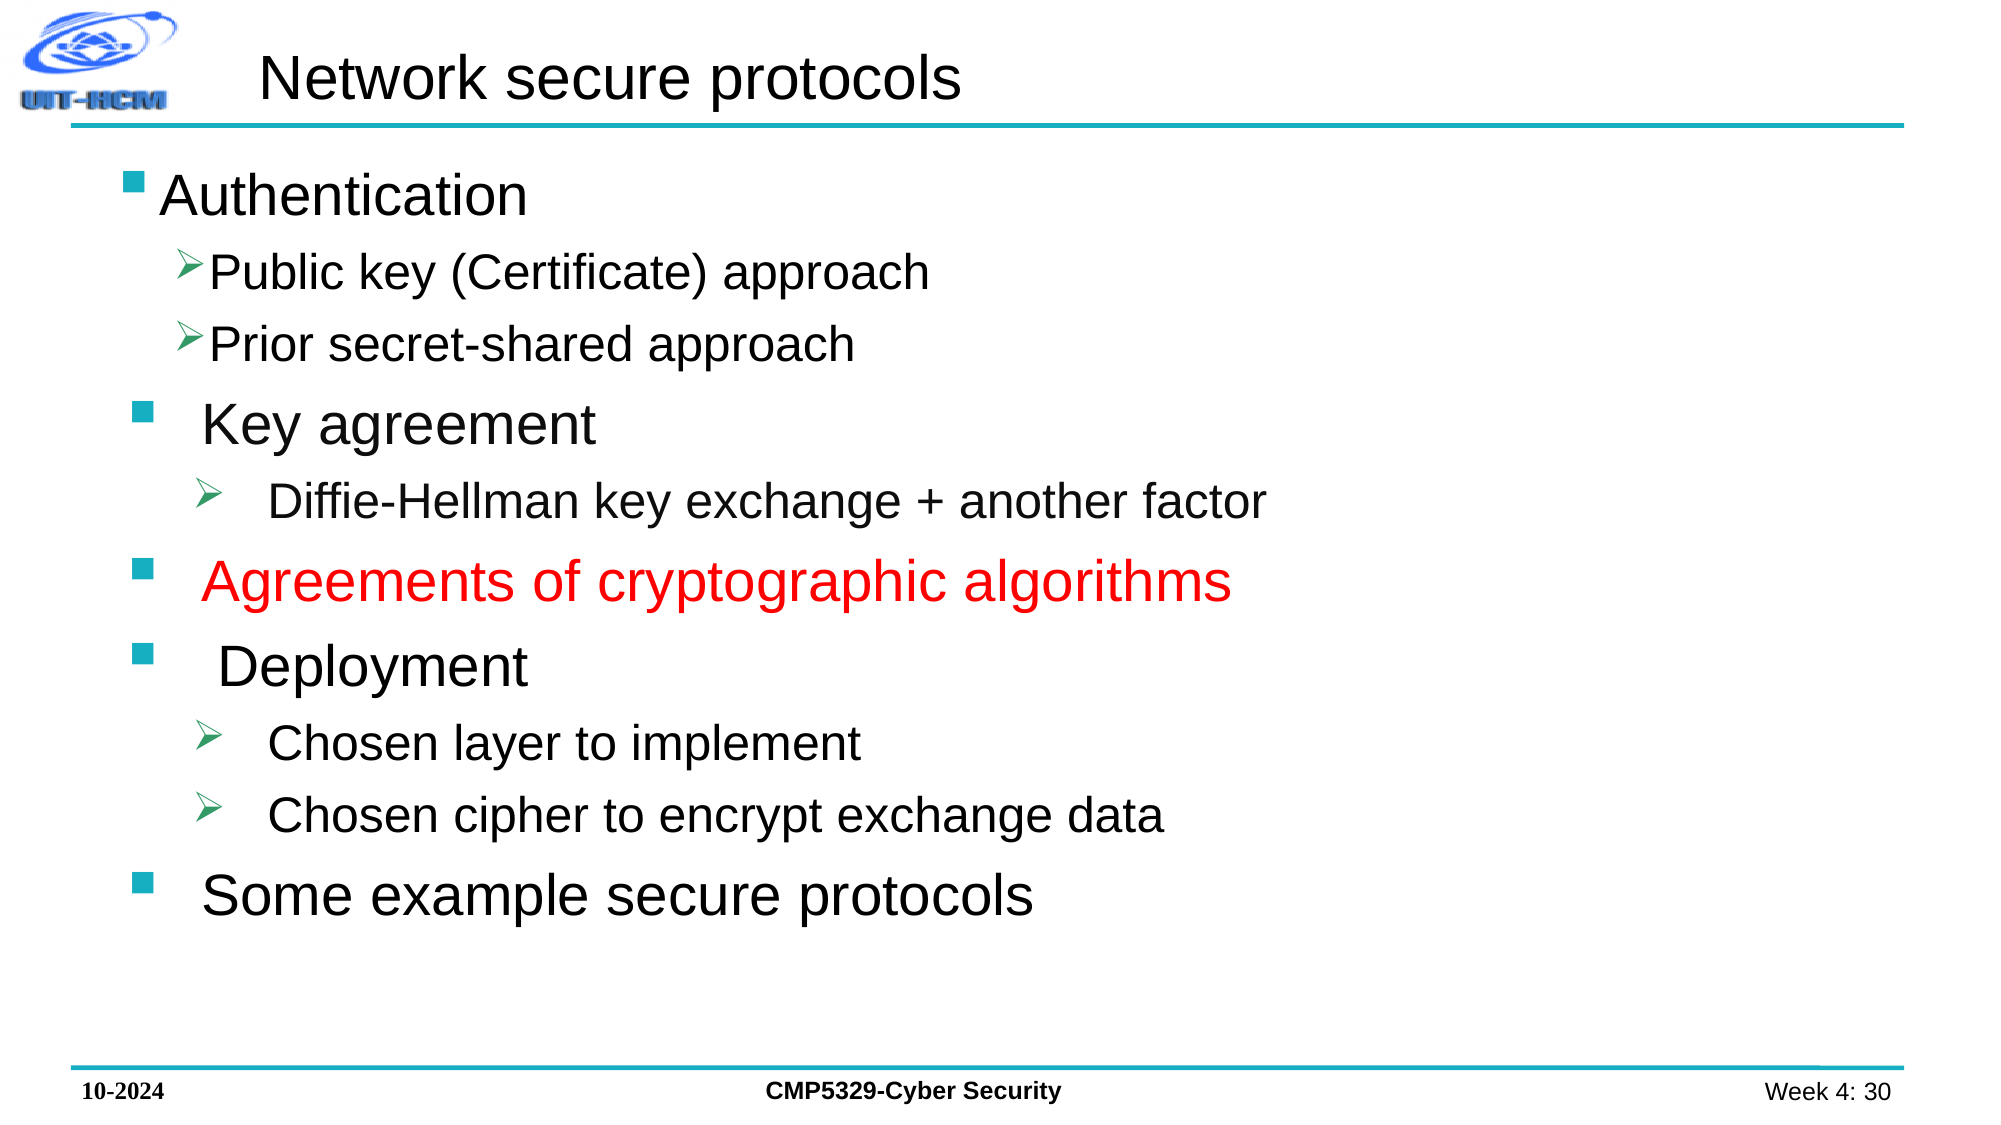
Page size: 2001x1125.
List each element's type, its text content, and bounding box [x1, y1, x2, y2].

picture [1, 0, 197, 120]
list Authentication Public key (Certificate) approach Prior secret-shared approach Key agreement Diffie-Hellman key exchange + another factor Agreements of cryptographic algorithms Deployment Chosen layer to implement Chosen cipher to encrypt exchange data Some example secure protocols [102, 149, 1674, 1010]
title Network secure protocols [244, 9, 1497, 140]
